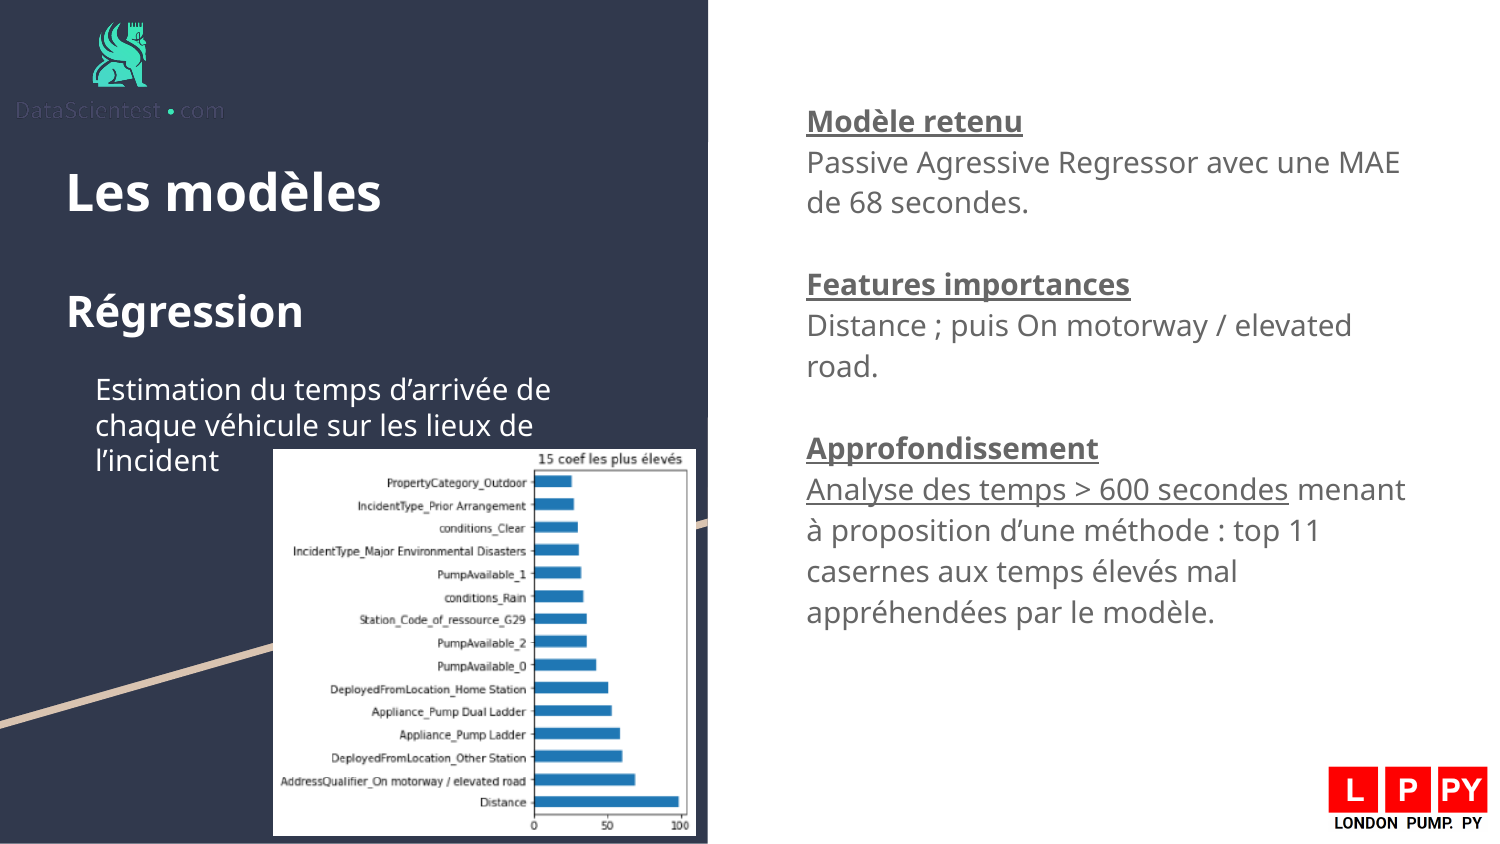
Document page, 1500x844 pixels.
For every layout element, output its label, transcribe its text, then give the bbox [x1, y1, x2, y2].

picture [0, 0, 245, 149]
title Les modèles Régression Estimation du temps d’arrivée de chaque véhicule sur les lieux de l’incident [51, 82, 660, 494]
list Modèle retenu Passive Agressive Regressor avec une MAE de 68 secondes. Features importances Distance ; puis On motorway / elevated road. Approfondissement Analyse des temps > 600 secondes menant à proposition d’une méthode : top 11 casernes aux temps élevés mal appréhendées par le modèle. [761, 82, 1446, 755]
picture [273, 449, 696, 836]
picture [1328, 766, 1488, 832]
